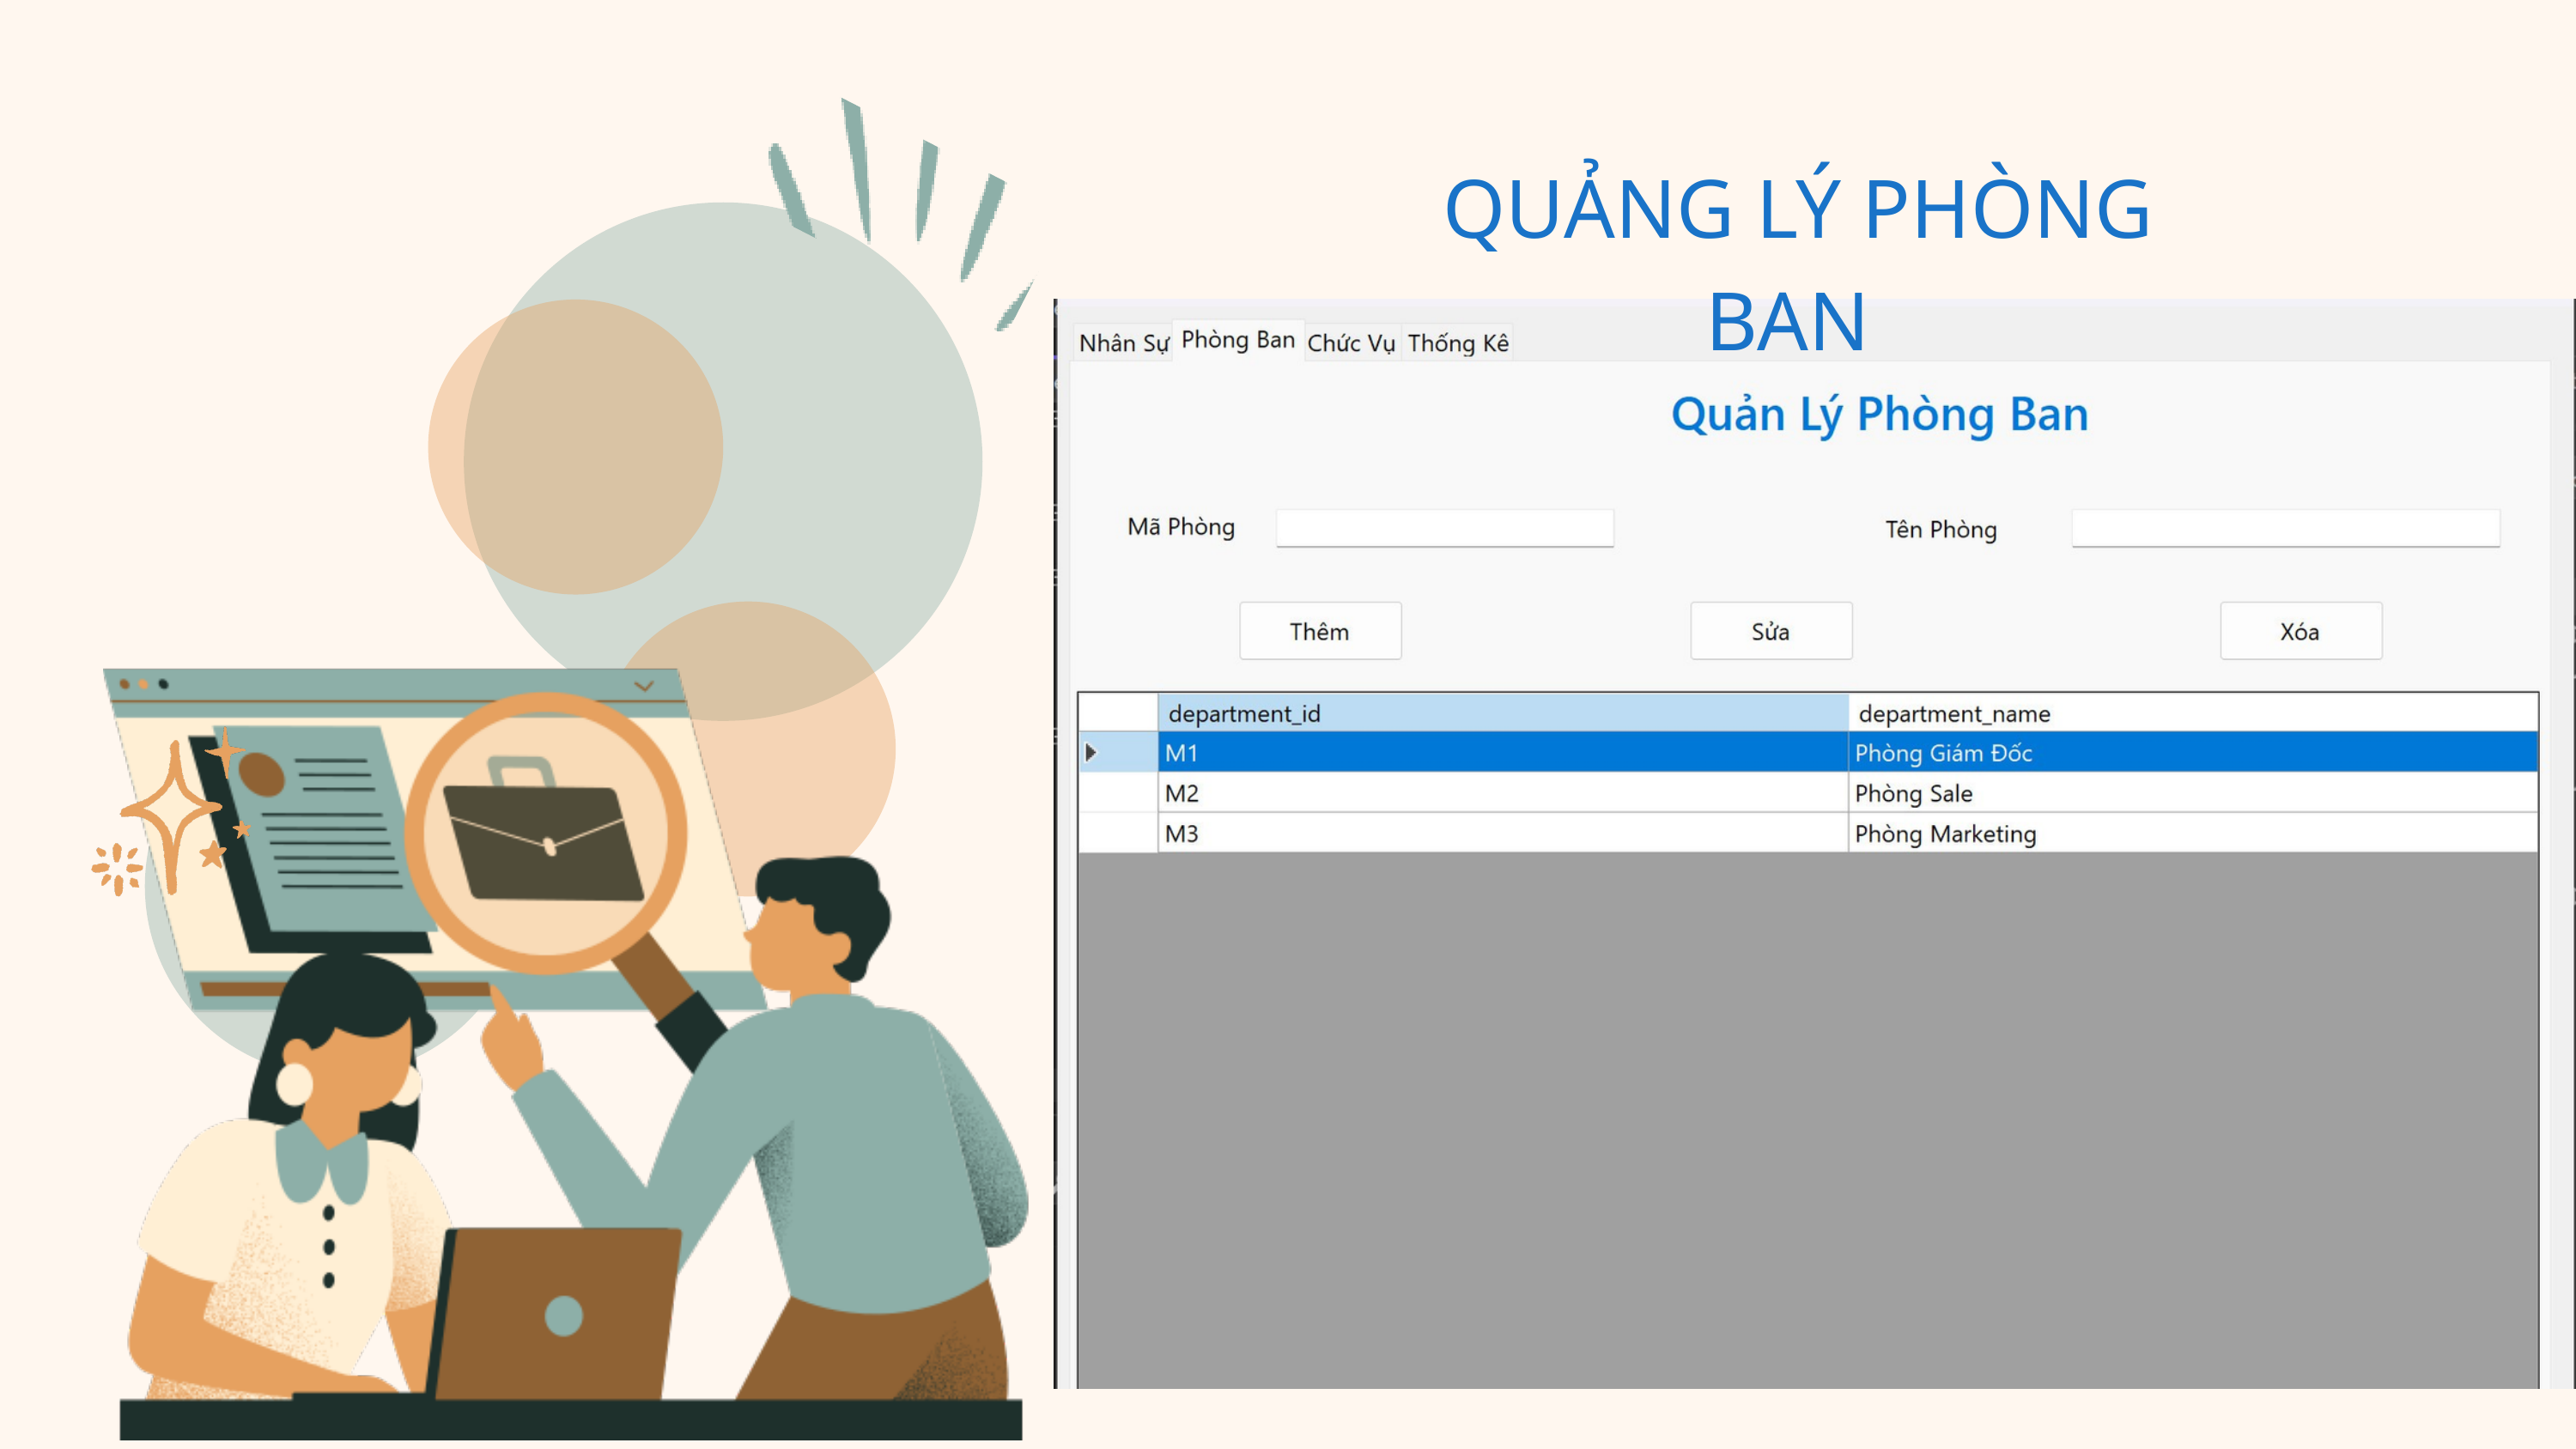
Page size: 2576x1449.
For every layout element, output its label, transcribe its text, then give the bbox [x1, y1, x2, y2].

text_box QUẢNG LÝ PHÒNG BAN [1355, 141, 2242, 367]
text_box [1053, 299, 2576, 1389]
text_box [144, 696, 525, 1076]
text_box [91, 725, 140, 897]
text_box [463, 202, 983, 722]
text_box [103, 662, 1036, 1440]
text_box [600, 601, 896, 897]
text_box [723, 69, 1068, 336]
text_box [428, 299, 724, 595]
